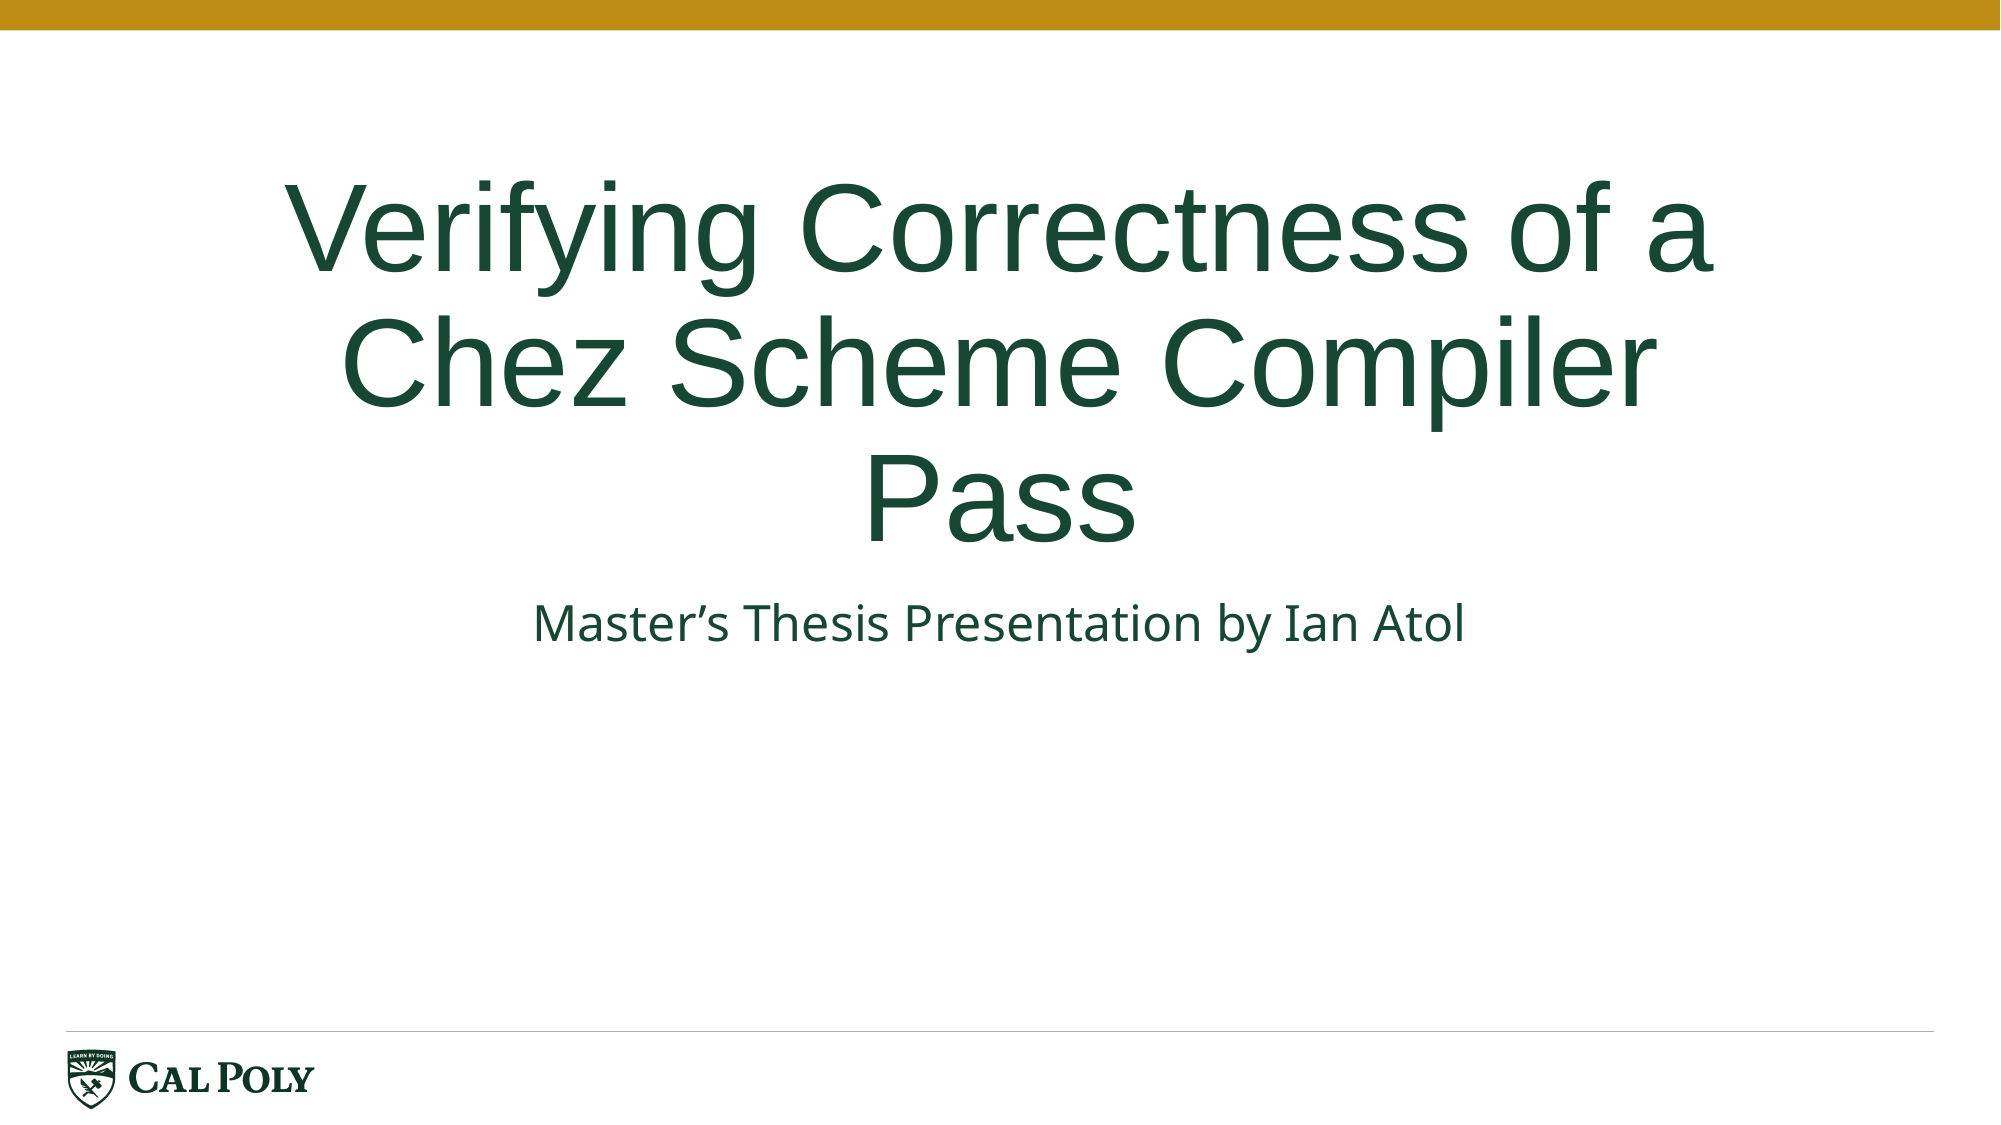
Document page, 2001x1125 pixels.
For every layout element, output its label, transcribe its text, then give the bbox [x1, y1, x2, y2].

subtitle Master’s Thesis Presentation by Ian Atol [249, 590, 1750, 863]
title Verifying Correctness of a Chez Scheme Compiler Pass [249, 184, 1750, 576]
picture [43, 1025, 338, 1125]
